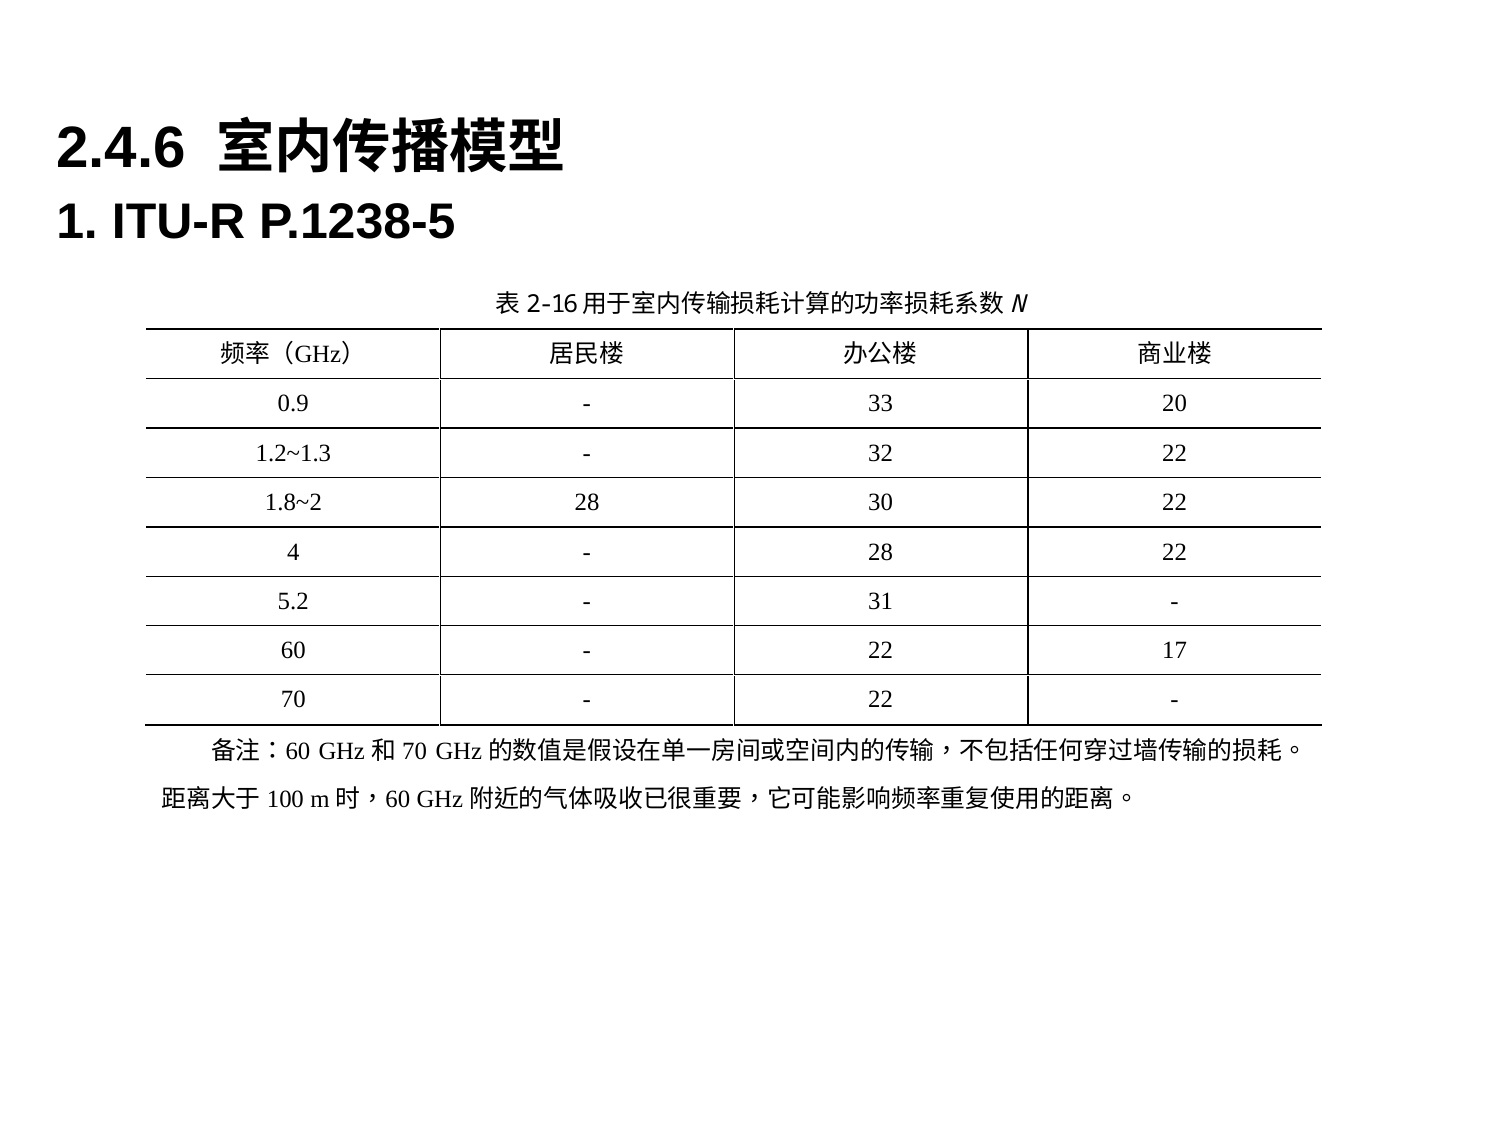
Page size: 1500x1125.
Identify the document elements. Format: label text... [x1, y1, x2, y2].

picture [144, 279, 1325, 823]
list 2.4.6 室内传播模型 1. ITU-R P.1238-5 [41, 66, 1471, 809]
